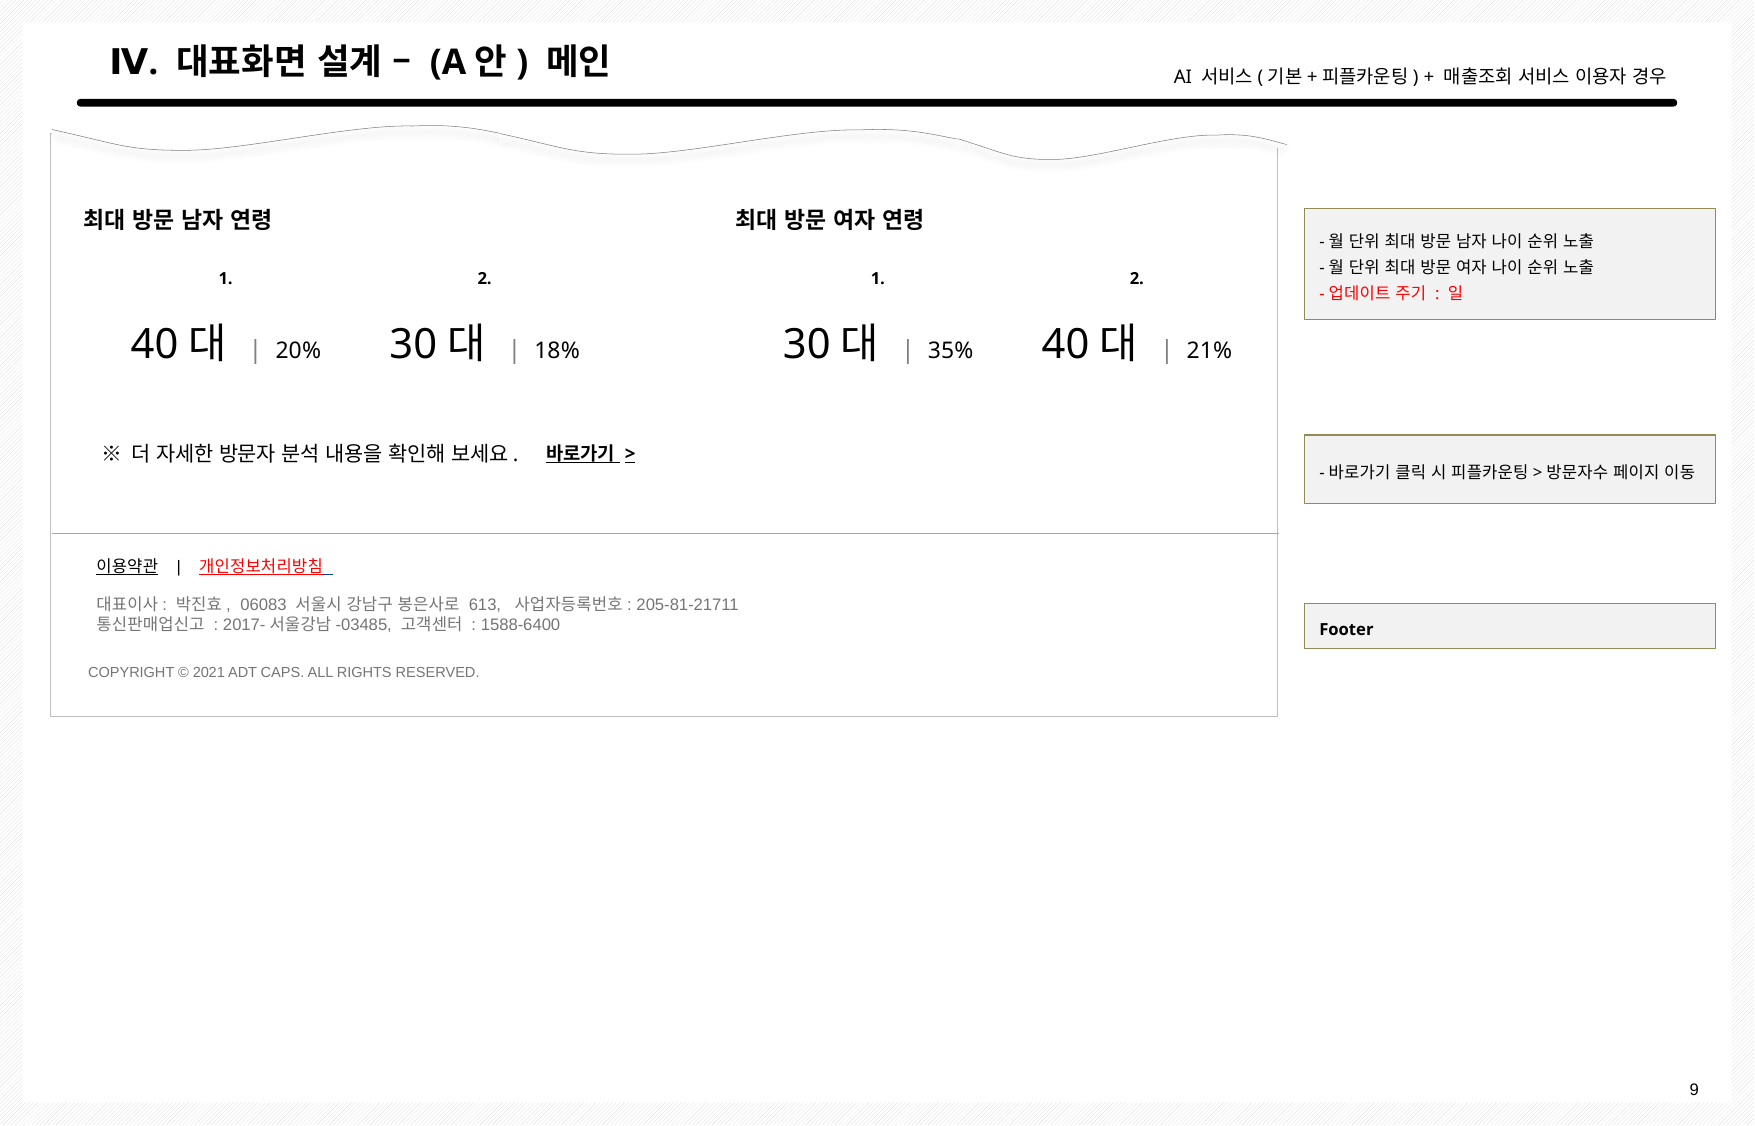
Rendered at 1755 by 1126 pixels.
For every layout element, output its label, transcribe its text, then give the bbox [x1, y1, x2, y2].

text_box 30대 | 35% [768, 309, 988, 375]
text_box Footer [1302, 602, 1718, 651]
text_box 1. [203, 260, 248, 295]
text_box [51, 110, 1287, 161]
text_box 40대 | 20% [115, 309, 336, 375]
title Ⅳ. 대표화면 설계 – (A안) 메인 [93, 30, 1660, 90]
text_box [68, 432, 760, 474]
text_box [50, 168, 1278, 535]
text_box AI 서비스(기본+피플카운팅) + 매출조회 서비스 이용자 경우 [1159, 56, 1717, 95]
text_box -월 단위 최대 방문 남자 나이 순위 노출 -월 단위 최대 방문 여자 나이 순위 노출 -업데이트 주기 : 일 [1302, 206, 1718, 321]
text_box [81, 542, 1039, 689]
text_box 30대 | 18% [374, 309, 595, 375]
text_box 2. [1114, 260, 1159, 295]
text_box 최대 방문 여자 연령 [720, 198, 1062, 241]
text_box 1. [856, 260, 900, 295]
text_box 40대 | 21% [1026, 309, 1247, 375]
text_box [50, 537, 1278, 717]
text_box 2. [462, 260, 507, 295]
text_box 최대 방문 남자 연령 [68, 198, 410, 241]
text_box -바로가기 클릭 시 피플카운팅>방문자수 페이지 이동 [1302, 433, 1718, 506]
